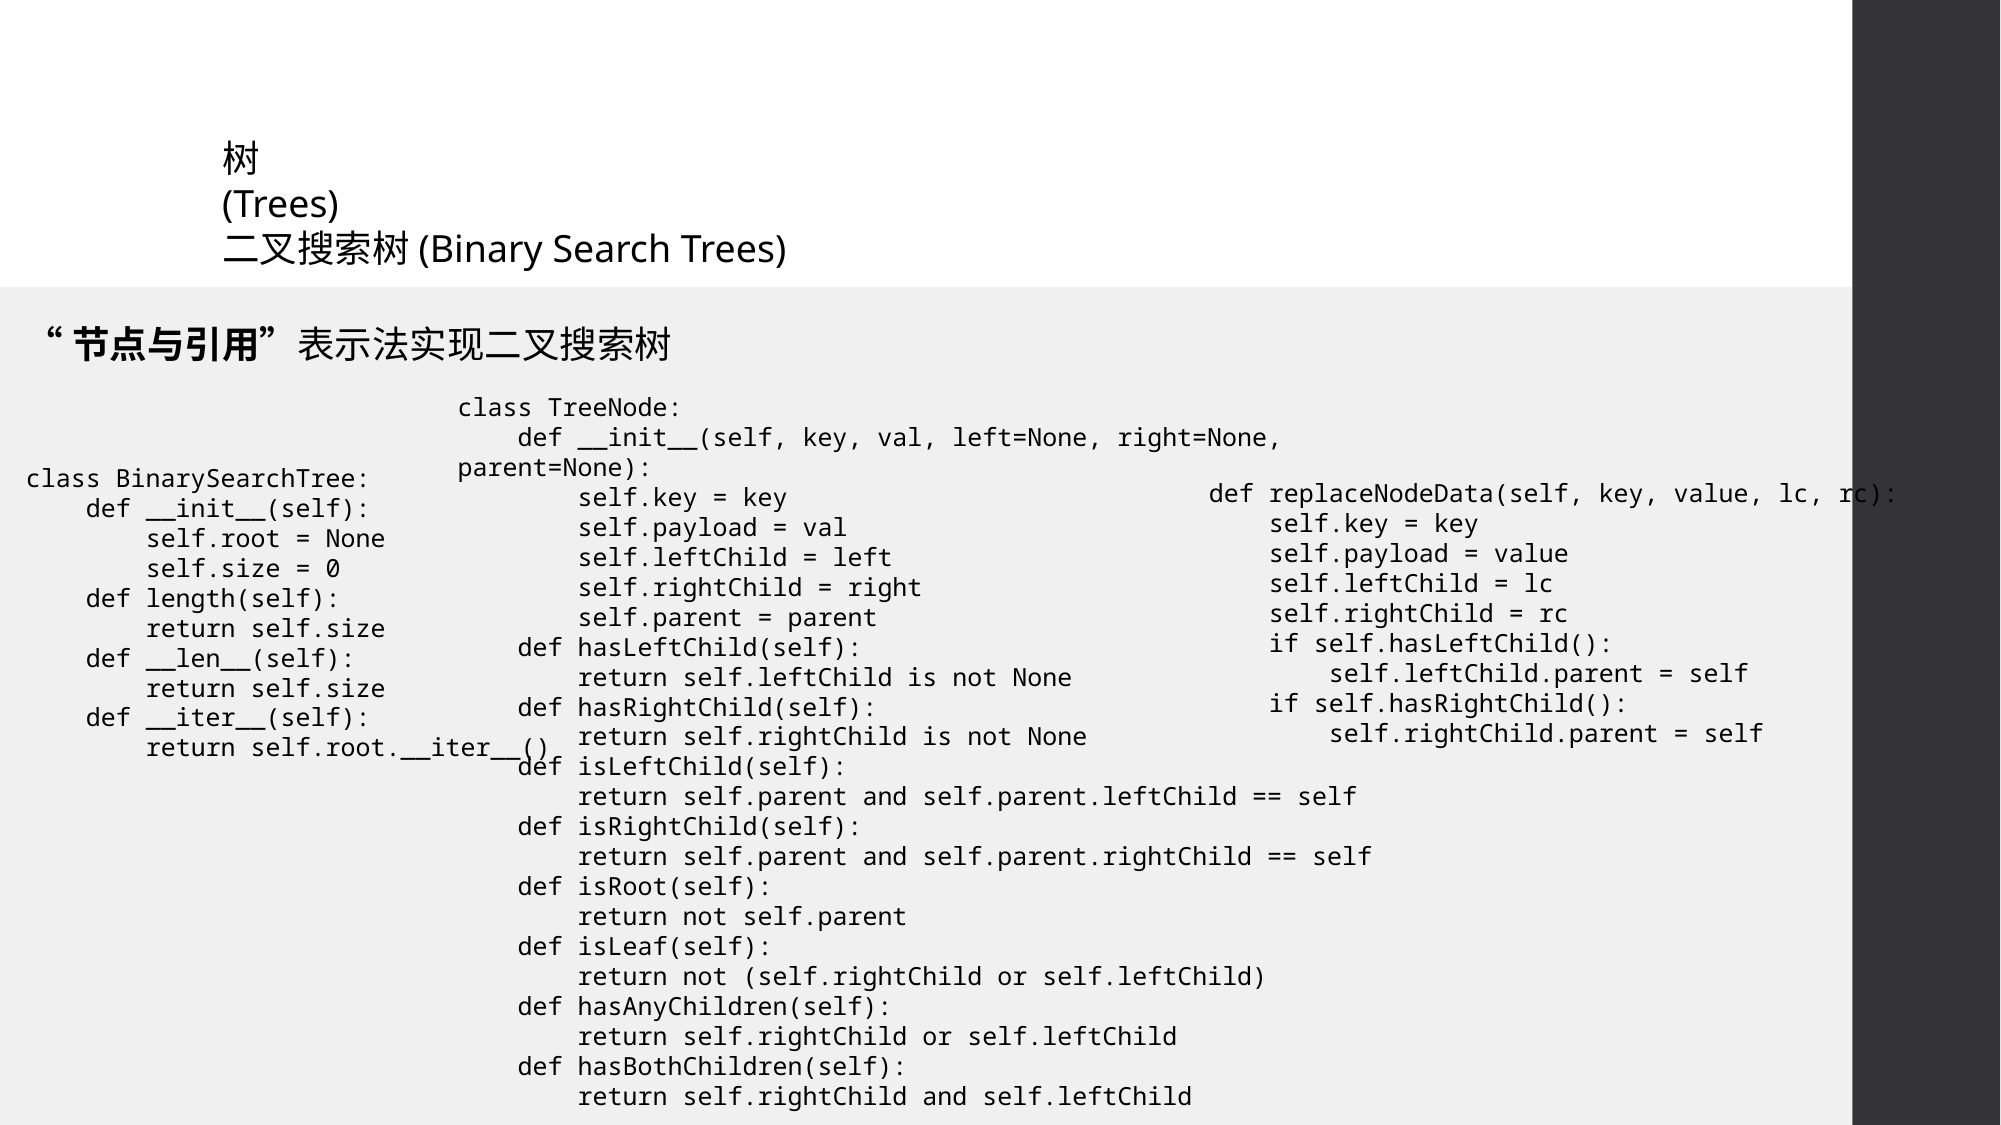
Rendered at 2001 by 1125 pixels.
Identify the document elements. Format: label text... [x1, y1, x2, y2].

text_box “节点与引用”表示法实现二叉搜索树 [10, 313, 1445, 373]
text_box [0, 287, 1852, 1125]
title 树 (Trees) 二叉搜索树(Binary Search Trees) [206, 60, 1797, 278]
text_box class TreeNode: def __init__(self, key, val, left=None, right=None, parent=None): self.key = key self.payload = val self.leftChild = left self.rightChild = right self.parent = parent def hasLeftChild(self): return self.leftChild is not None def hasRightChild(self): return self.rightChild is not None def isLeftChild(self): return self.parent and self.parent.leftChild == self def isRightChild(self): return self.parent and self.parent.rightChild == self def isRoot(self): return not self.parent def isLeaf(self): return not (self.rightChild or self.leftChild) def hasAnyChildren(self): return self.rightChild or self.leftChild def hasBothChildren(self): return self.rightChild and self.leftChild [442, 384, 1445, 1118]
text_box class BinarySearchTree: def __init__(self): self.root = None self.size = 0 def length(self): return self.size def __len__(self): return self.size def __iter__(self): return self.root.__iter__() [10, 455, 442, 770]
text_box def replaceNodeData(self, key, value, lc, rc): self.key = key self.payload = value self.leftChild = lc self.rightChild = rc if self.hasLeftChild(): self.leftChild.parent = self if self.hasRightChild(): self.rightChild.parent = self [1134, 470, 2000, 755]
